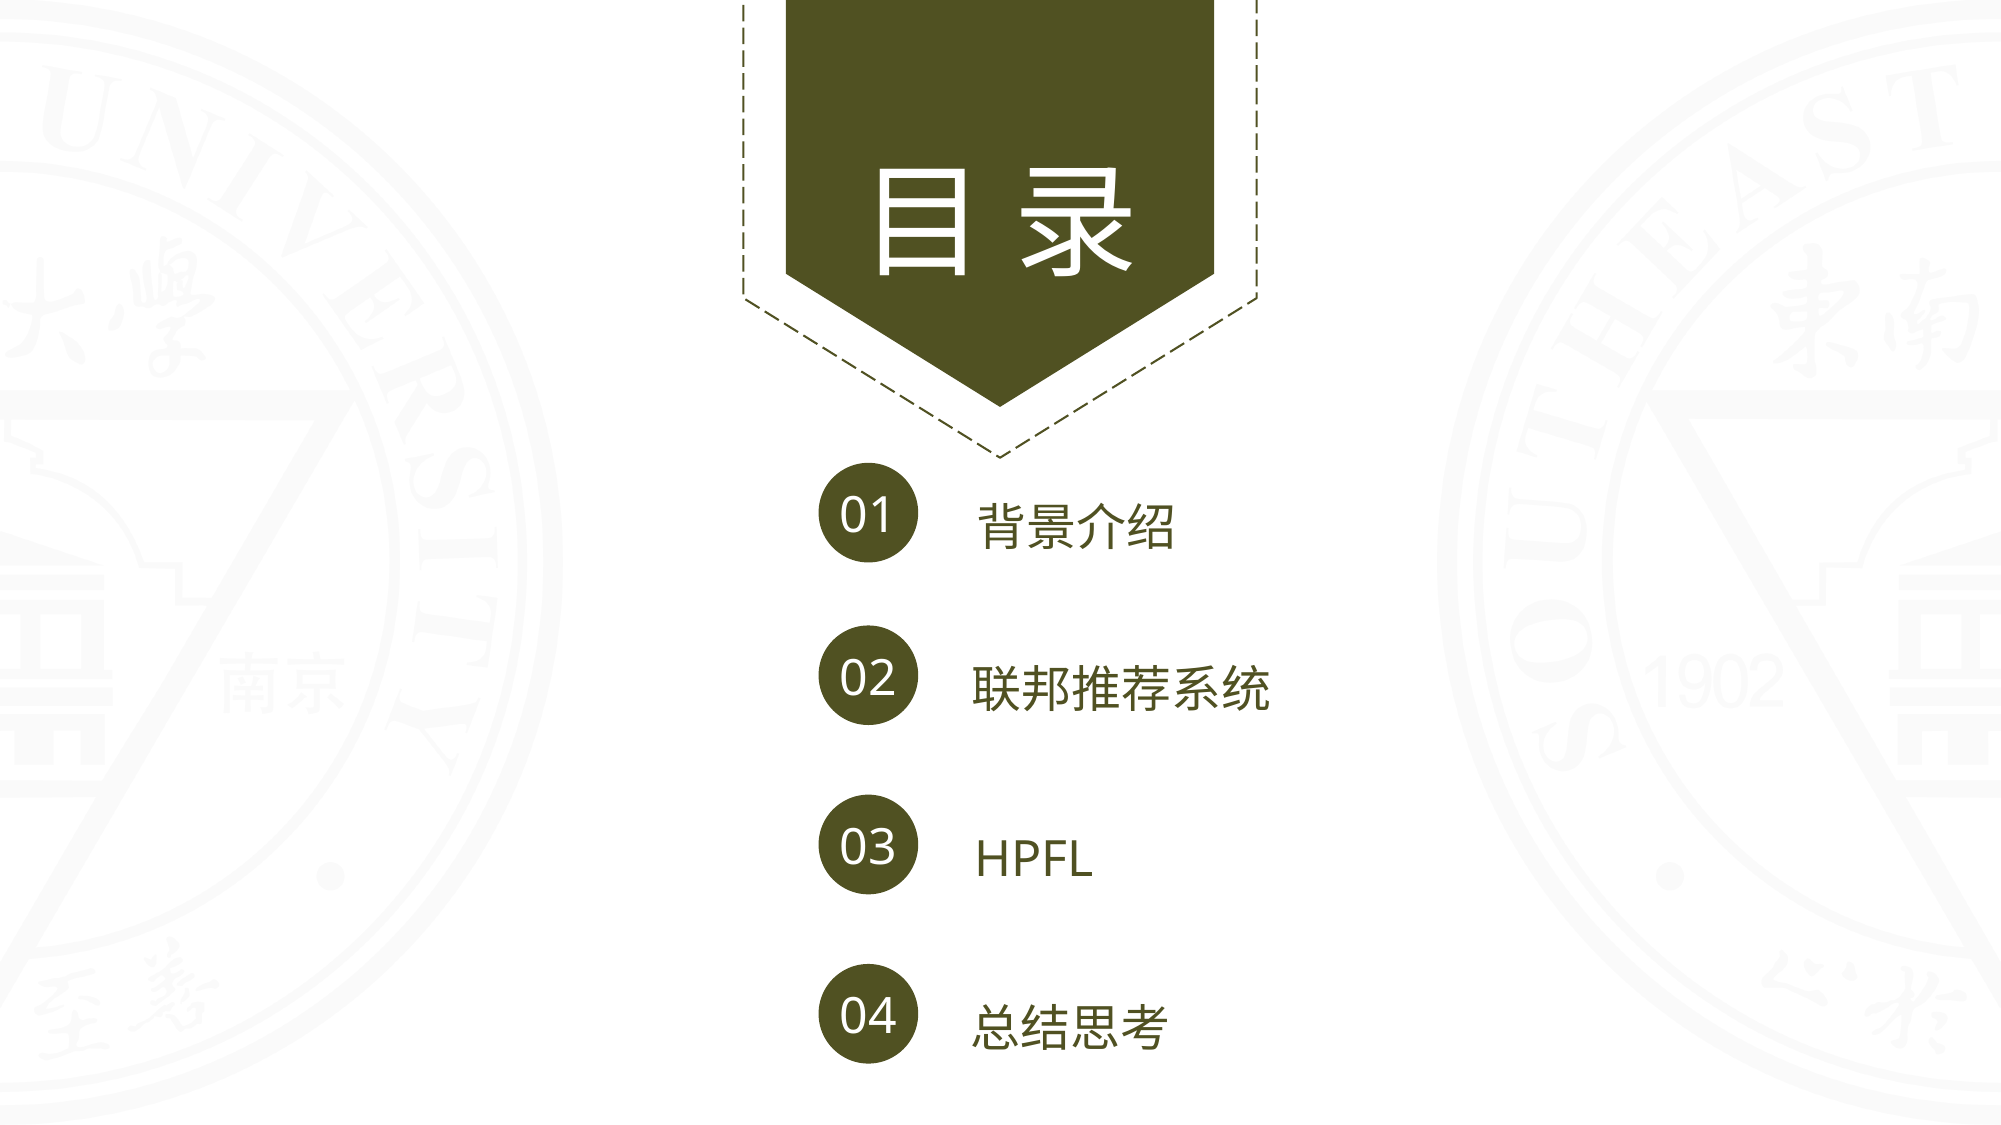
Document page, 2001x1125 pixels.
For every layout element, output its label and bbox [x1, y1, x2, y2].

text_box [818, 963, 1187, 1064]
text_box [818, 625, 1288, 726]
text_box [818, 462, 1193, 563]
text_box [818, 794, 1111, 895]
